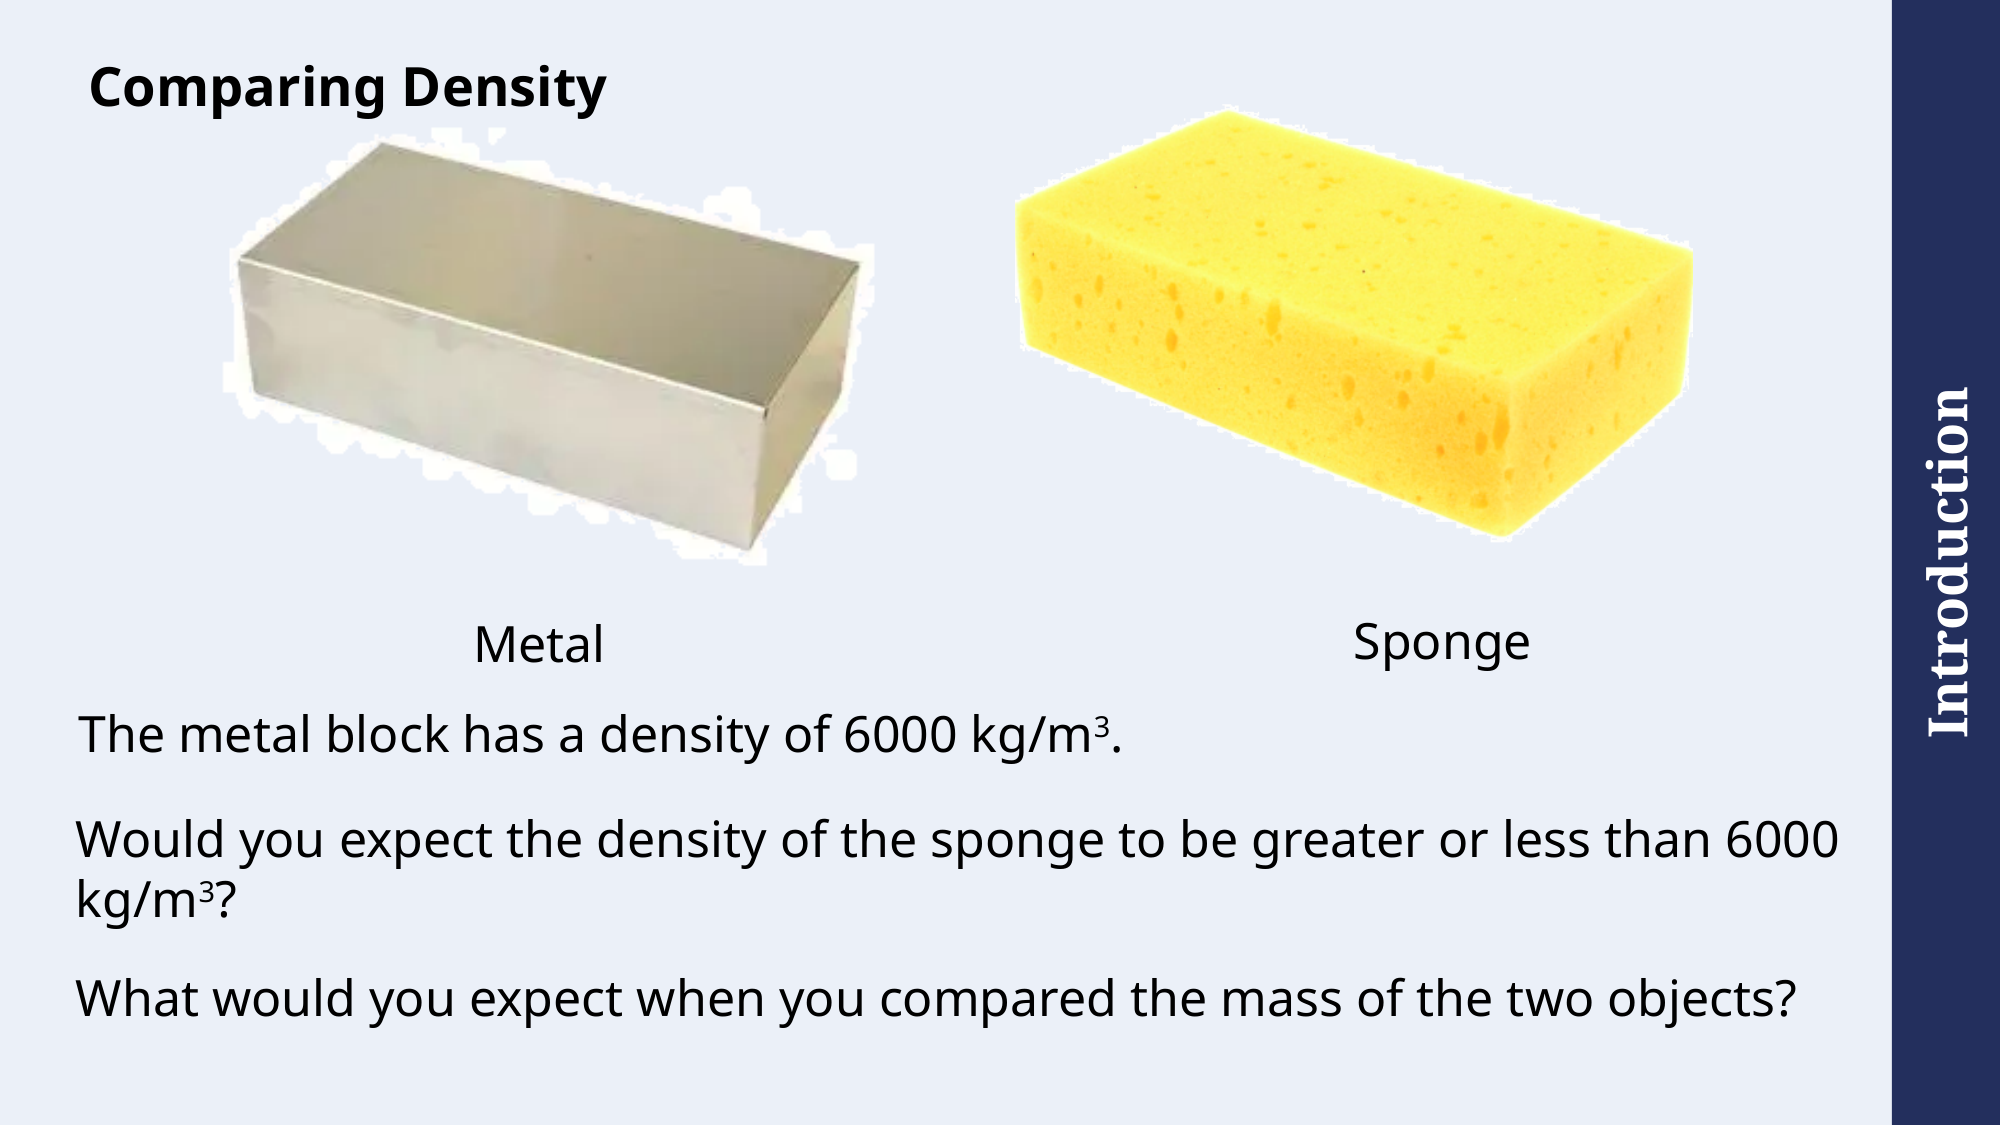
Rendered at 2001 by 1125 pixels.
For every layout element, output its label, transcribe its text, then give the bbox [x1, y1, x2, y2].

picture [1015, 84, 1693, 545]
text_box What would you expect when you compared the mass of the two objects? [61, 958, 1865, 1034]
text_box Metal [458, 604, 621, 680]
text_box The metal block has a density of 6000 kg/m3. [63, 695, 1913, 771]
title Comparing Density [88, 0, 1831, 119]
picture [195, 115, 943, 575]
text_box Would you expect the density of the sponge to be greater or less than 6000 kg/m3? [61, 800, 1865, 936]
text_box Sponge [1339, 602, 1548, 678]
